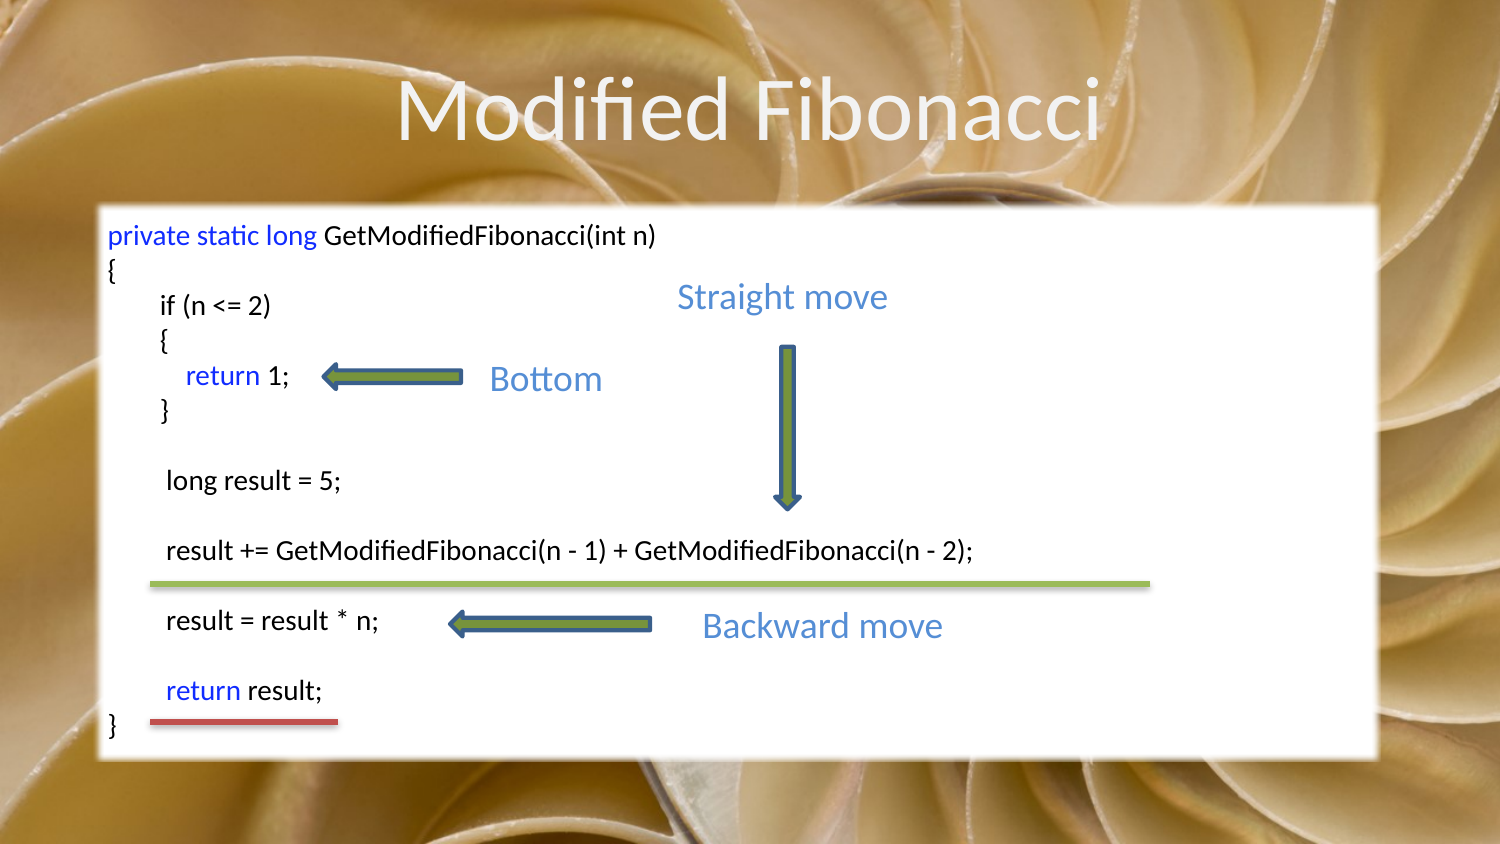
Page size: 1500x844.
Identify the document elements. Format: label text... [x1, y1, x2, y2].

title Modified Fibonacci [75, 33, 1425, 175]
text_box private static long GetModifiedFibonacci(int n) { if (n <= 2) { return 1; } long result = 5; result += GetModifiedFibonacci(n - 1) + GetModifiedFibonacci(n - 2); result = result * n; return result; } [101, 218, 1375, 742]
picture [0, 0, 1500, 844]
text_box Straight move [662, 264, 913, 325]
text_box [447, 609, 653, 639]
text_box Bottom [474, 346, 625, 406]
text_box [97, 206, 1377, 759]
text_box [321, 362, 464, 392]
text_box Backward move [687, 593, 975, 654]
text_box [773, 344, 802, 512]
